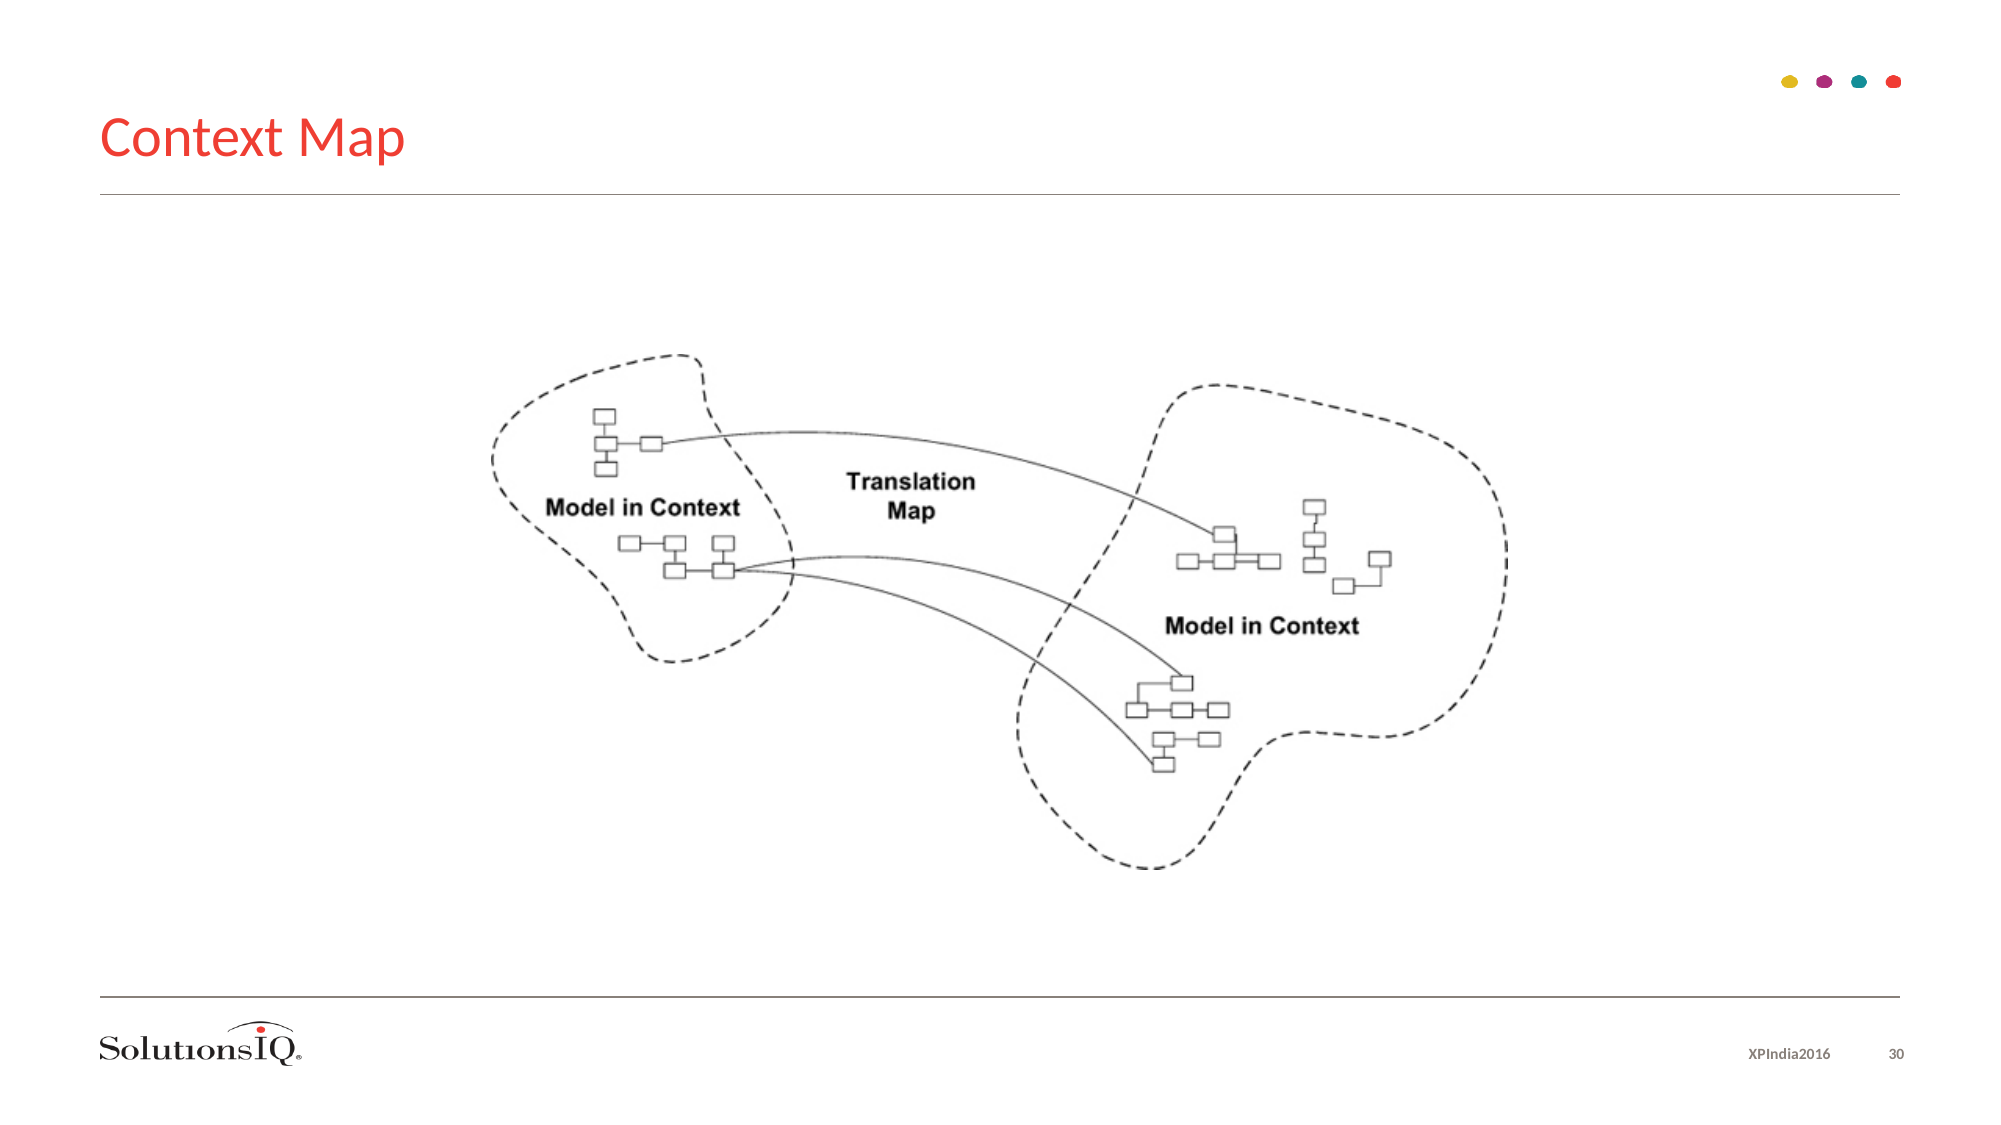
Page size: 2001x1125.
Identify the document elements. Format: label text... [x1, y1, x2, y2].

picture [1781, 75, 1901, 88]
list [491, 354, 1508, 871]
footer XPIndia2016 [1197, 1044, 1831, 1072]
slide_number 30 [1842, 1044, 1905, 1072]
title Context Map [100, 36, 1761, 169]
picture [100, 1021, 303, 1066]
